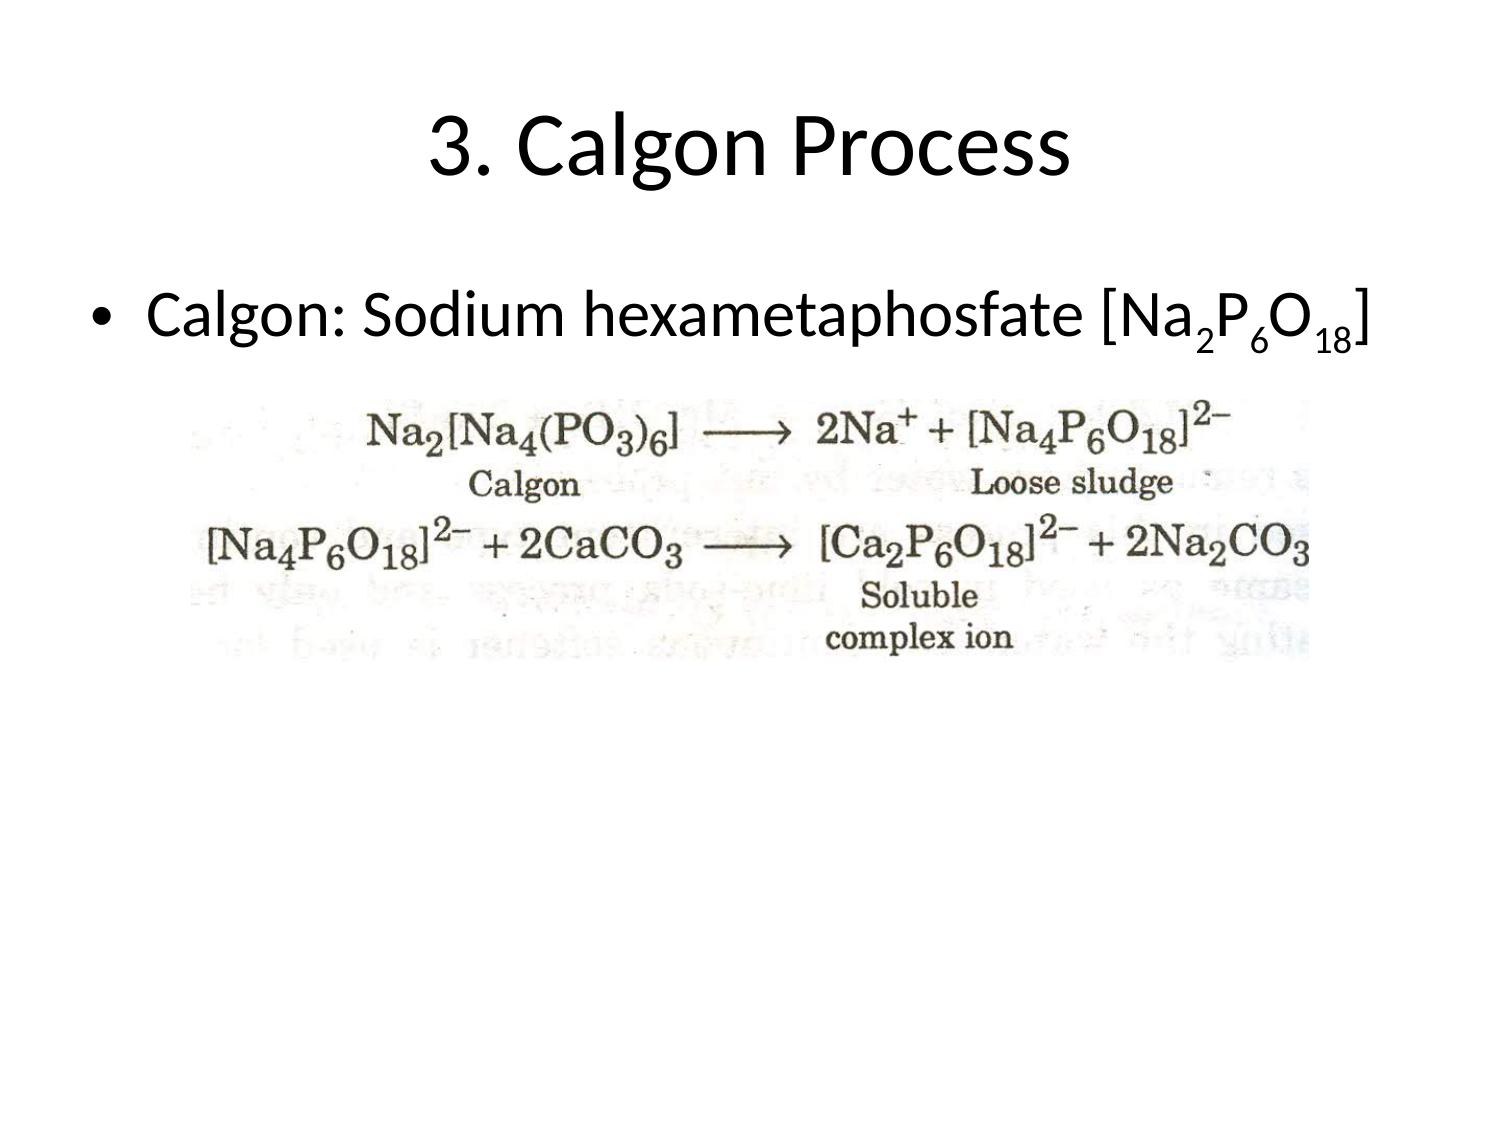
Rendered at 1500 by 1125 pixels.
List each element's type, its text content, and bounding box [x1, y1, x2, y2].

picture [190, 399, 1310, 662]
title 3. Calgon Process [75, 45, 1425, 233]
list Calgon: Sodium hexametaphosfate [Na2P6O18] [75, 262, 1425, 1005]
